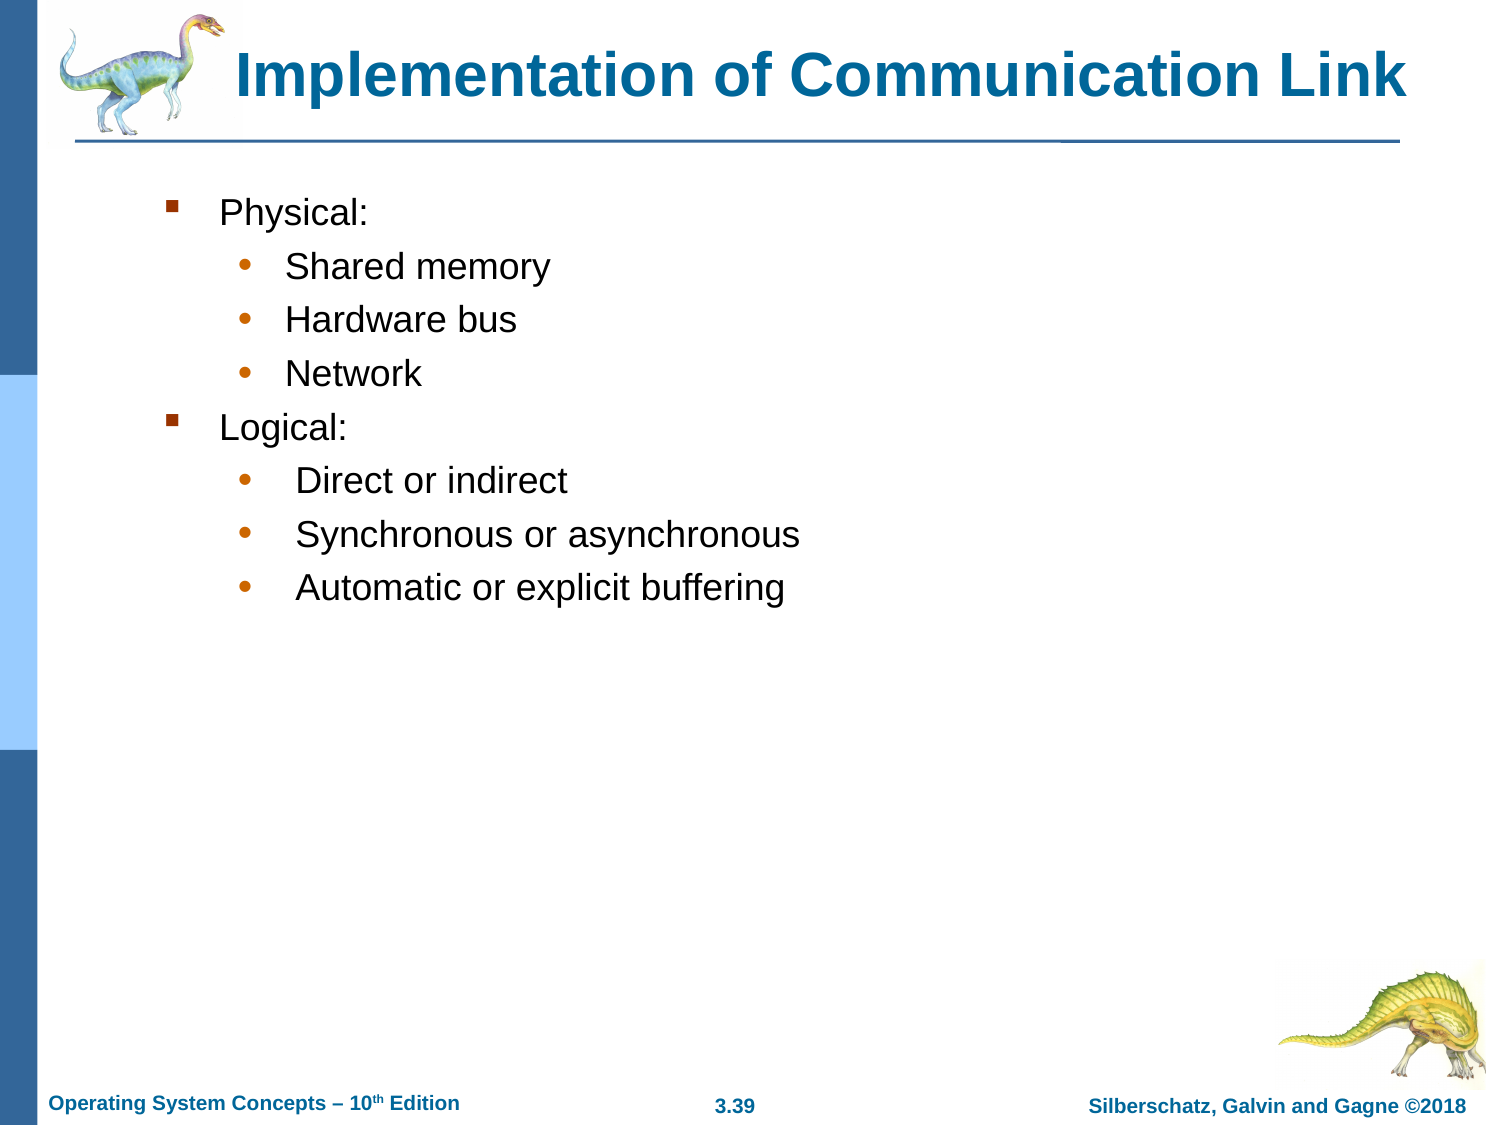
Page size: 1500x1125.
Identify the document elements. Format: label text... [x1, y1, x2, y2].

title Implementation of Communication Link [160, 21, 1484, 116]
list Physical: Shared memory Hardware bus Network Logical: Direct or indirect Synchronous or asynchronous Automatic or explicit buffering [147, 128, 1411, 873]
picture [1275, 959, 1486, 1090]
picture [46, 0, 243, 149]
